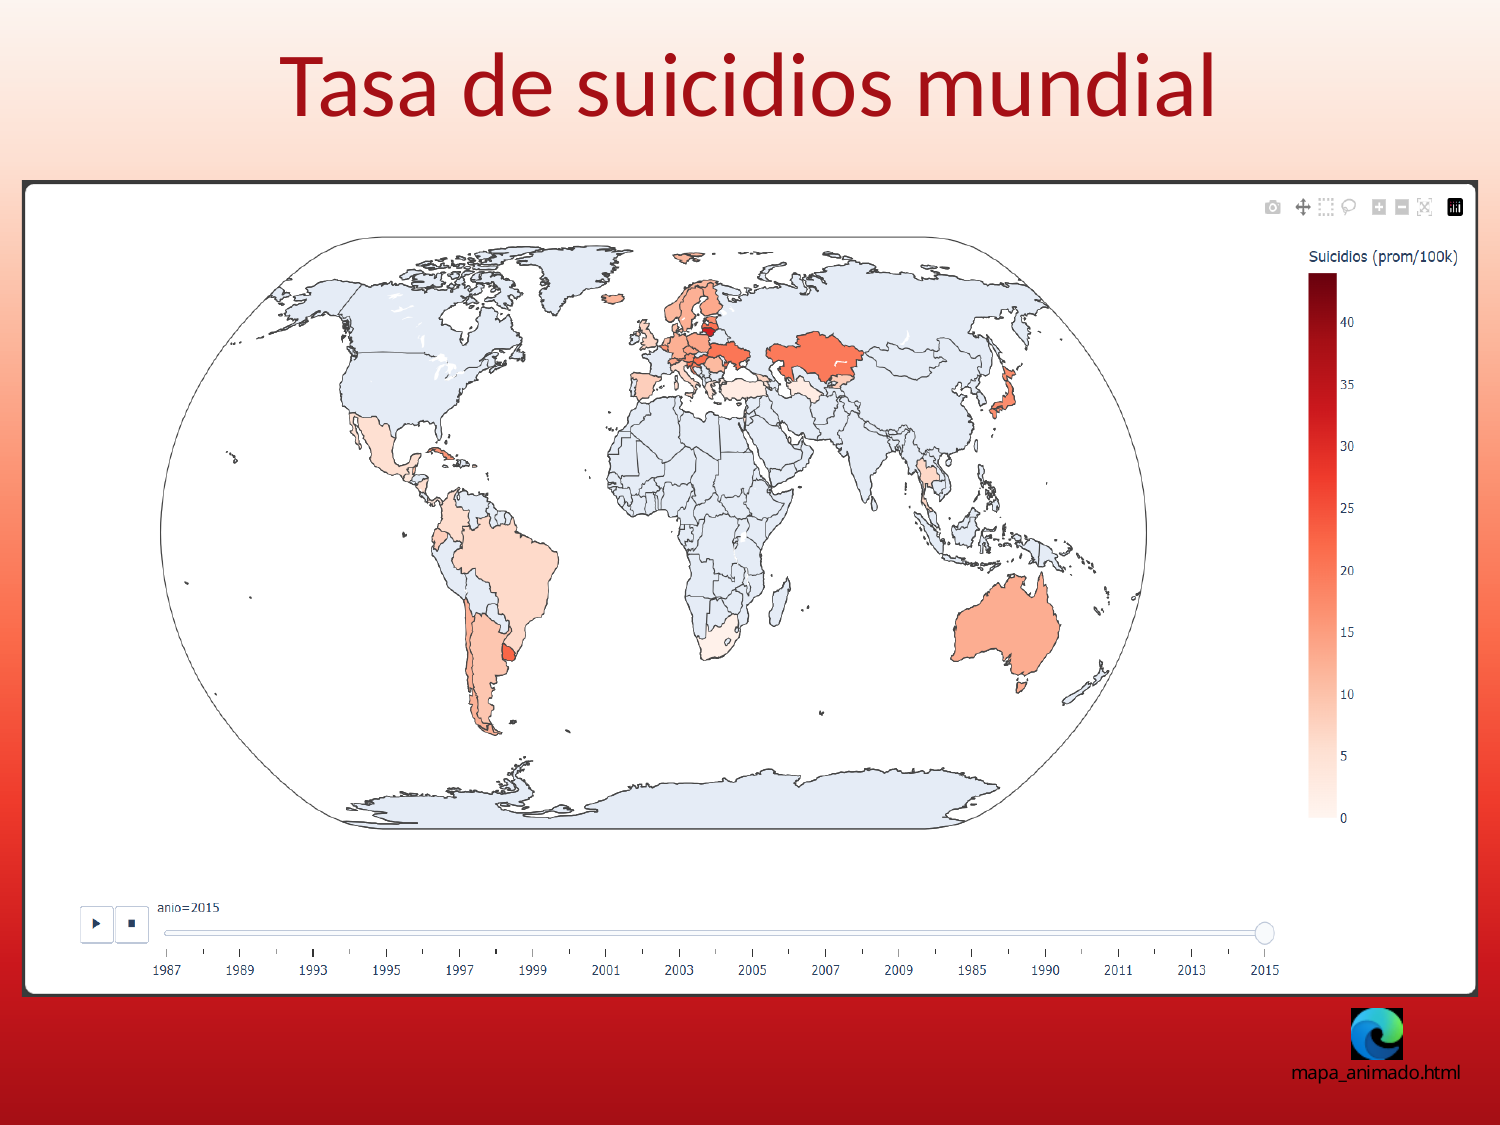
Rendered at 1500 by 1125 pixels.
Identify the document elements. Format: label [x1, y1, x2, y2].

text_box [1269, 1007, 1484, 1094]
picture [0, 0, 1500, 1125]
